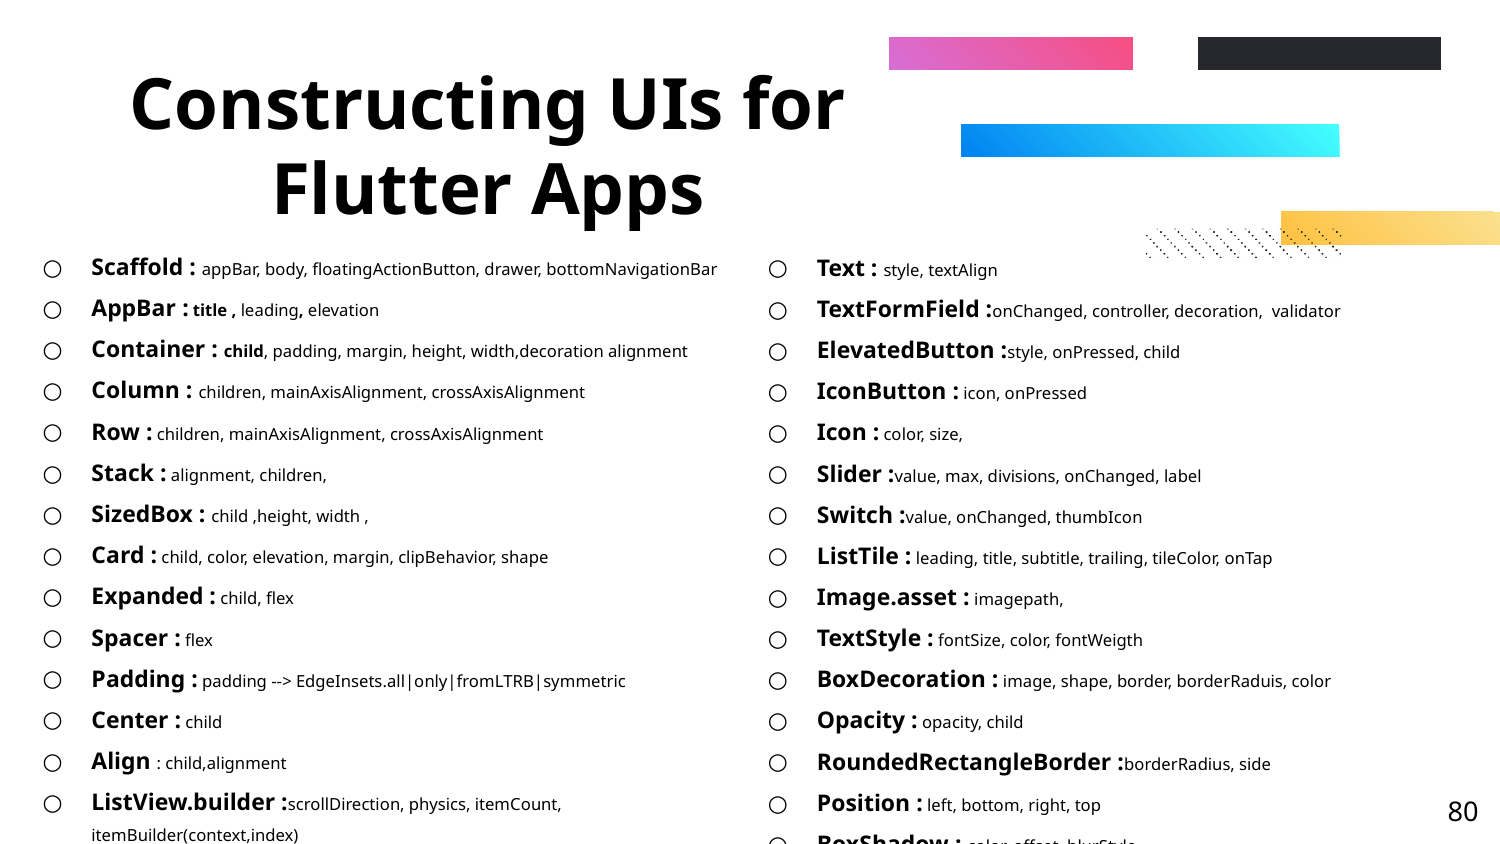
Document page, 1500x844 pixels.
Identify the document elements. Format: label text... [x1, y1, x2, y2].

subtitle Text : style, textAlign TextFormField :onChanged, controller, decoration, validator ElevatedButton :style, onPressed, child IconButton : icon, onPressed Icon : color, size, Slider :value, max, divisions, onChanged, label Switch :value, onChanged, thumbIcon ListTile : leading, title, subtitle, trailing, tileColor, onTap Image.asset : imagepath, TextStyle : fontSize, color, fontWeigth BoxDecoration : image, shape, border, borderRaduis, color Opacity : opacity, child RoundedRectangleBorder :borderRadius, side Position : left, bottom, right, top BoxShadow : color, offset, blurStyle [726, 224, 1494, 807]
slide_number ‹#› [1403, 807, 1494, 844]
subtitle Scaffold : appBar, body, floatingActionButton, drawer, bottomNavigationBar AppBar : title , leading, elevation Container : child, padding, margin, height, width,decoration alignment Column : children, mainAxisAlignment, crossAxisAlignment Row : children, mainAxisAlignment, crossAxisAlignment Stack : alignment, children, SizedBox : child ,height, width , Card : child, color, elevation, margin, clipBehavior, shape Expanded : child, flex Spacer : flex Padding : padding --> EdgeInsets.all|only|fromLTRB|symmetric Center : child Align : child,alignment ListView.builder :scrollDirection, physics, itemCount, itemBuilder(context,index) GridView.builder : padding, physics, itemCount, itemBuilder(context,index) [0, 223, 789, 844]
title Constructing UIs for Flutter Apps [17, 37, 959, 224]
